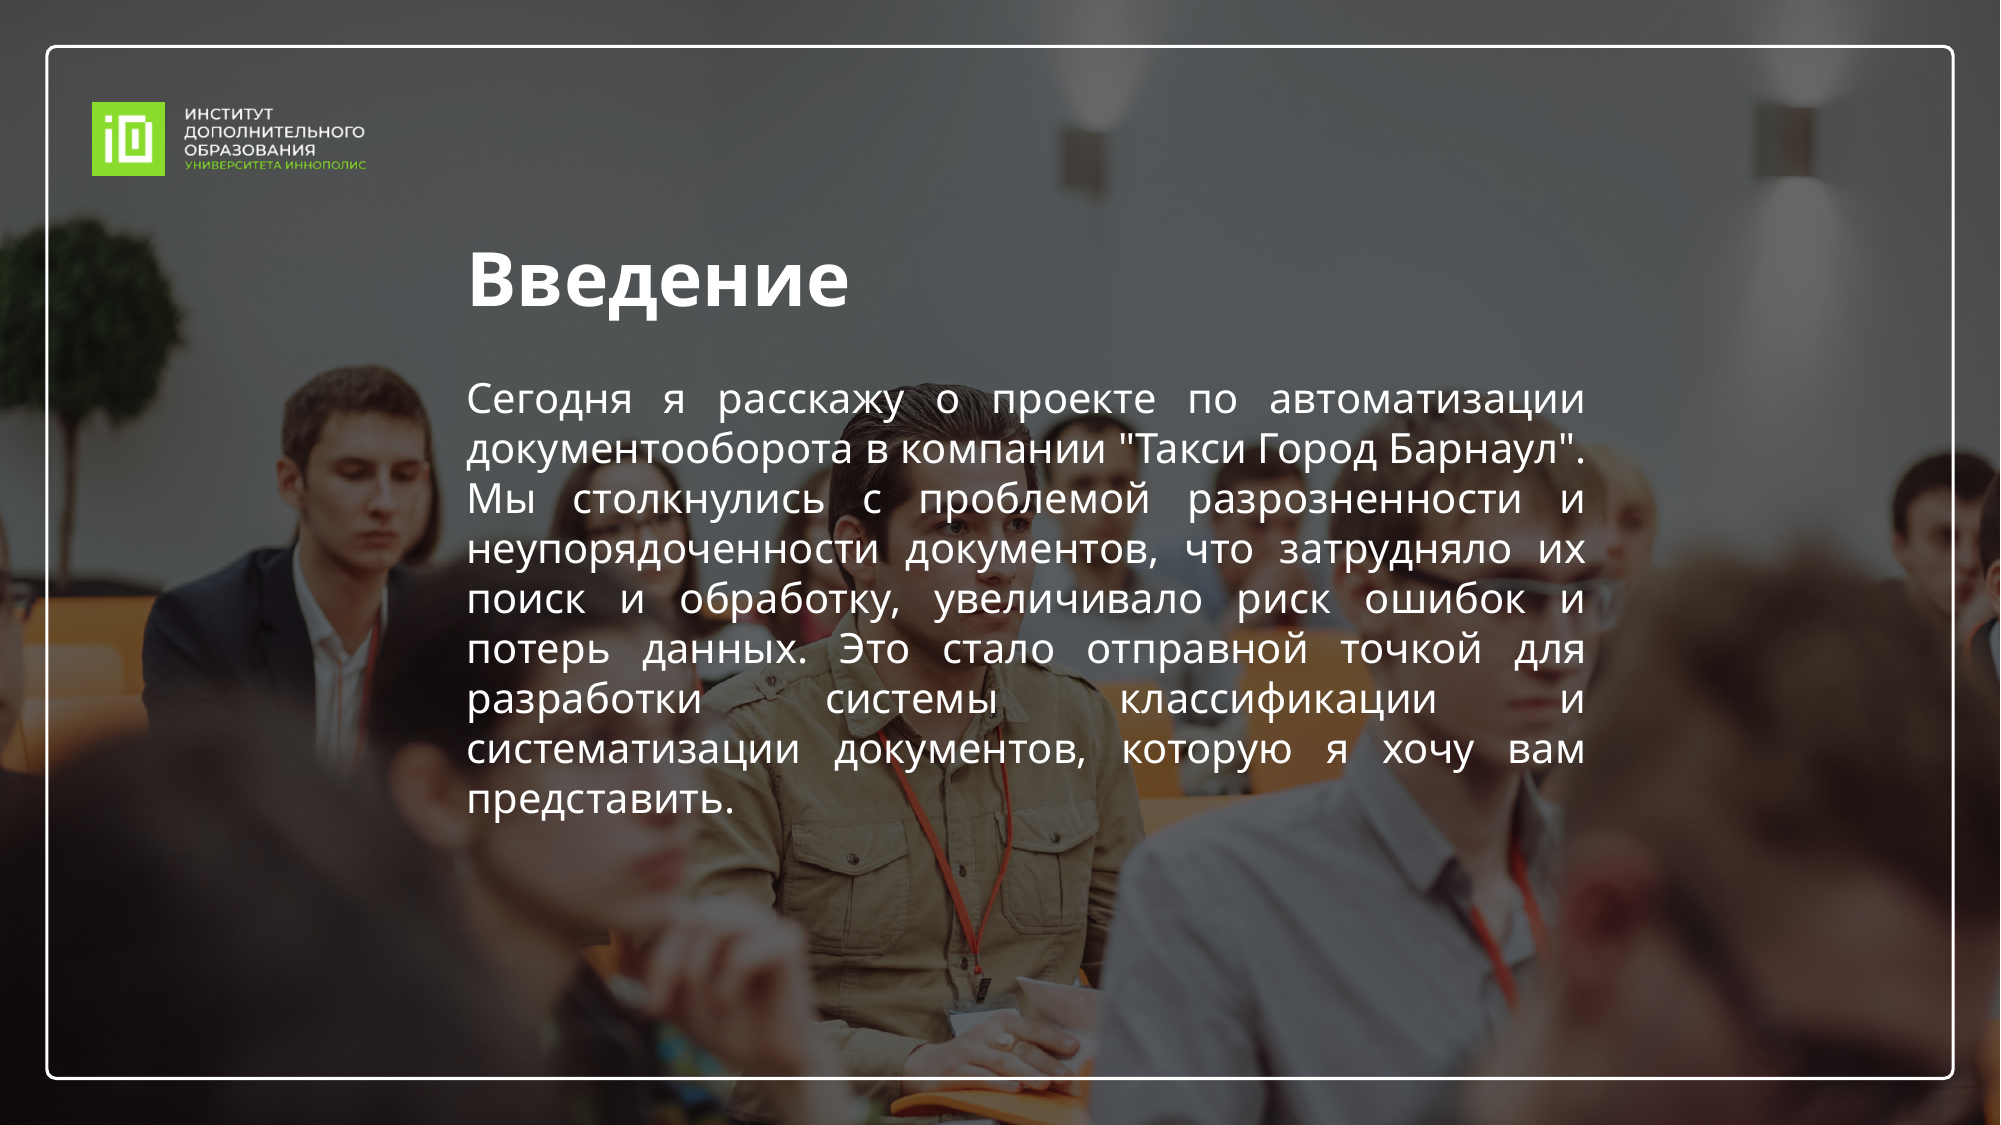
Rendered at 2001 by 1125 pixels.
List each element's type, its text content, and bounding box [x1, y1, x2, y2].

picture [0, 0, 2000, 1125]
title Введение Сегодня я расскажу о проекте по автоматизации документооборота в компании "Такси Город Барнаул". Мы столкнулись с проблемой разрозненности и неупорядоченности документов, что затрудняло их поиск и обработку, увеличивало риск ошибок и потерь данных. Это стало отправной точкой для разработки системы классификации и систематизации документов, которую я хочу вам представить. [451, 223, 1602, 363]
